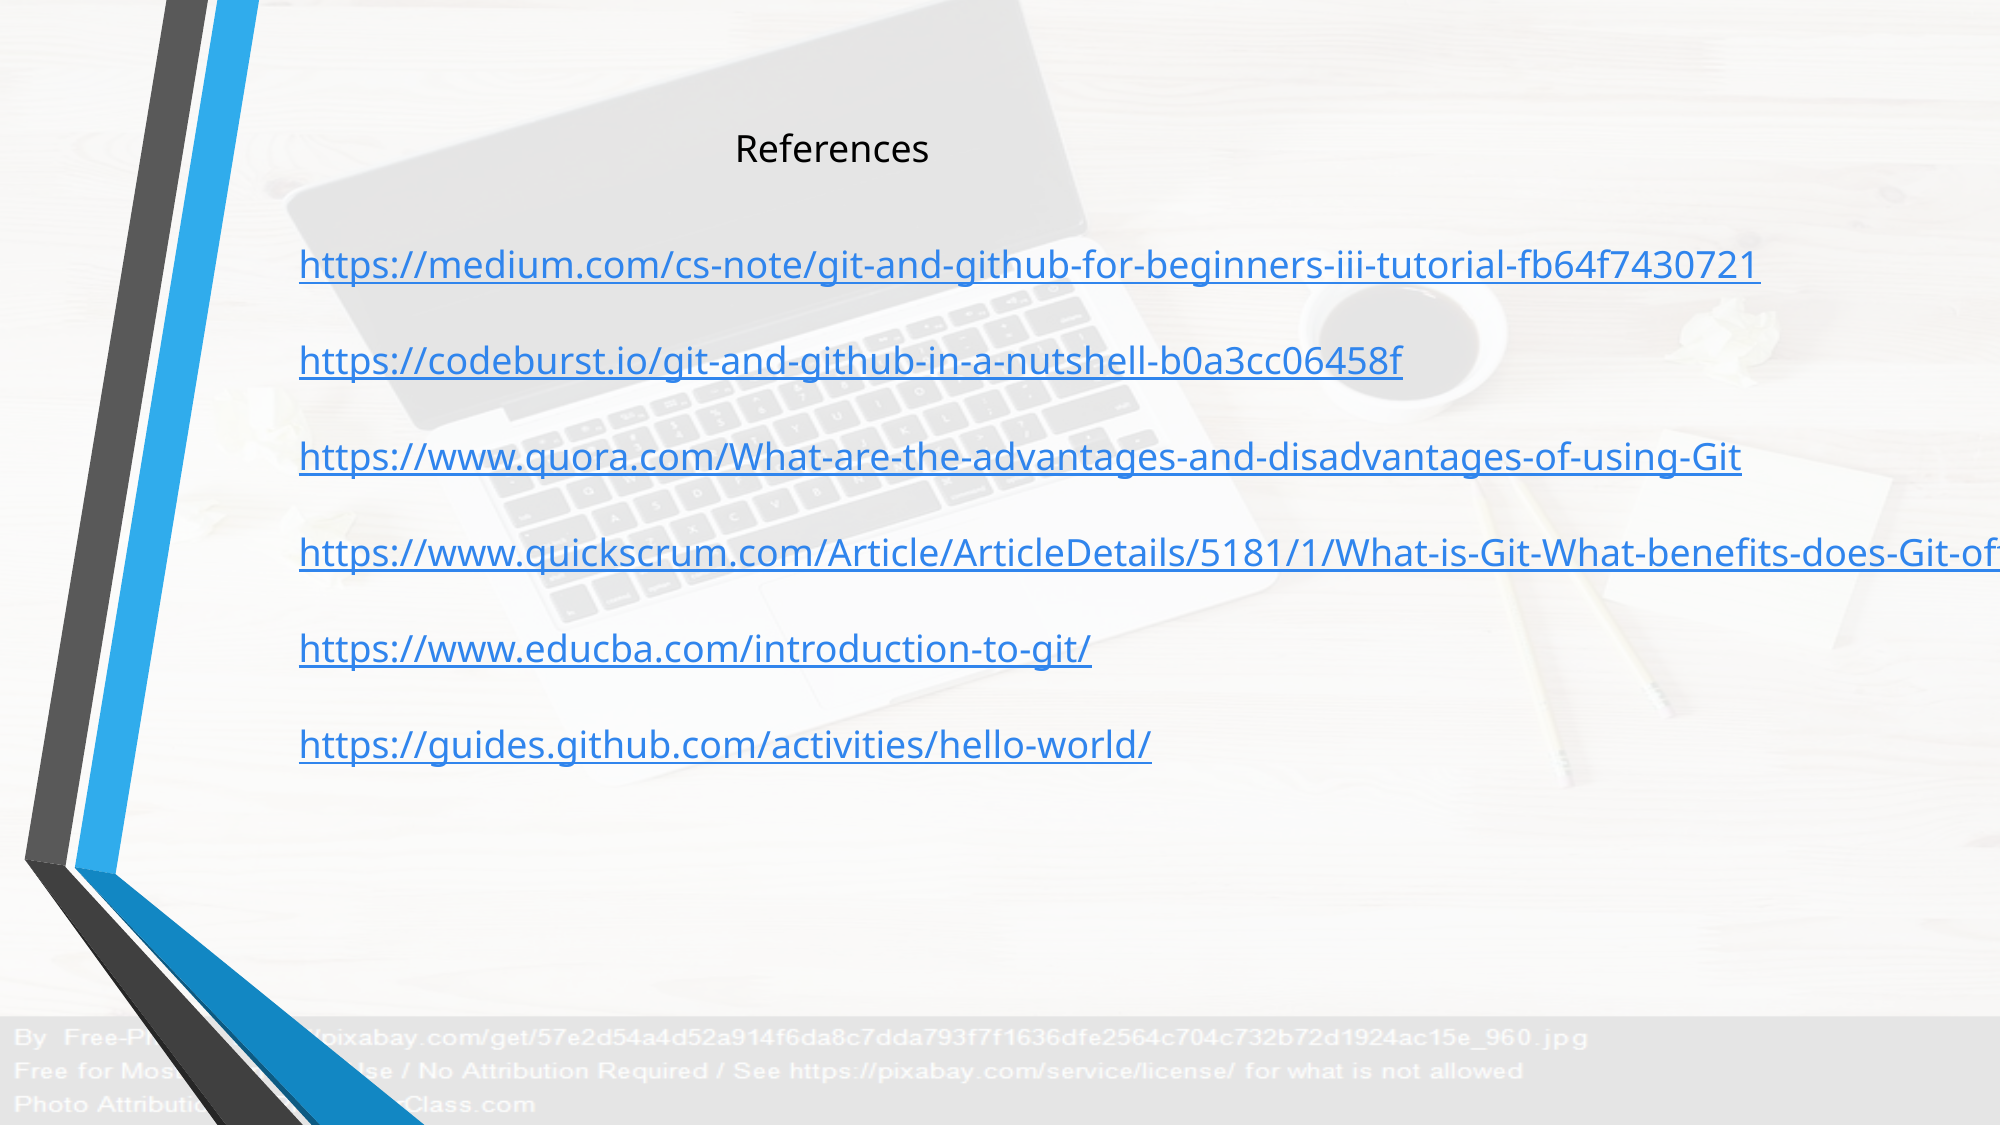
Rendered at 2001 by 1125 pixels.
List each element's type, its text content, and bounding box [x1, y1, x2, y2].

text_box References [720, 117, 945, 177]
text_box https://medium.com/cs-note/git-and-github-for-beginners-iii-tutorial-fb64f7430721 https://codeburst.io/git-and-github-in-a-nutshell-b0a3cc06458f https://www.quora.com/What-are-the-advantages-and-disadvantages-of-using-Git https://www.quickscrum.com/Article/ArticleDetails/5181/1/What-is-Git-What-benefits-does-Git-offer https://www.educba.com/introduction-to-git/ https://guides.github.com/activities/hello-world/ [283, 233, 2000, 870]
